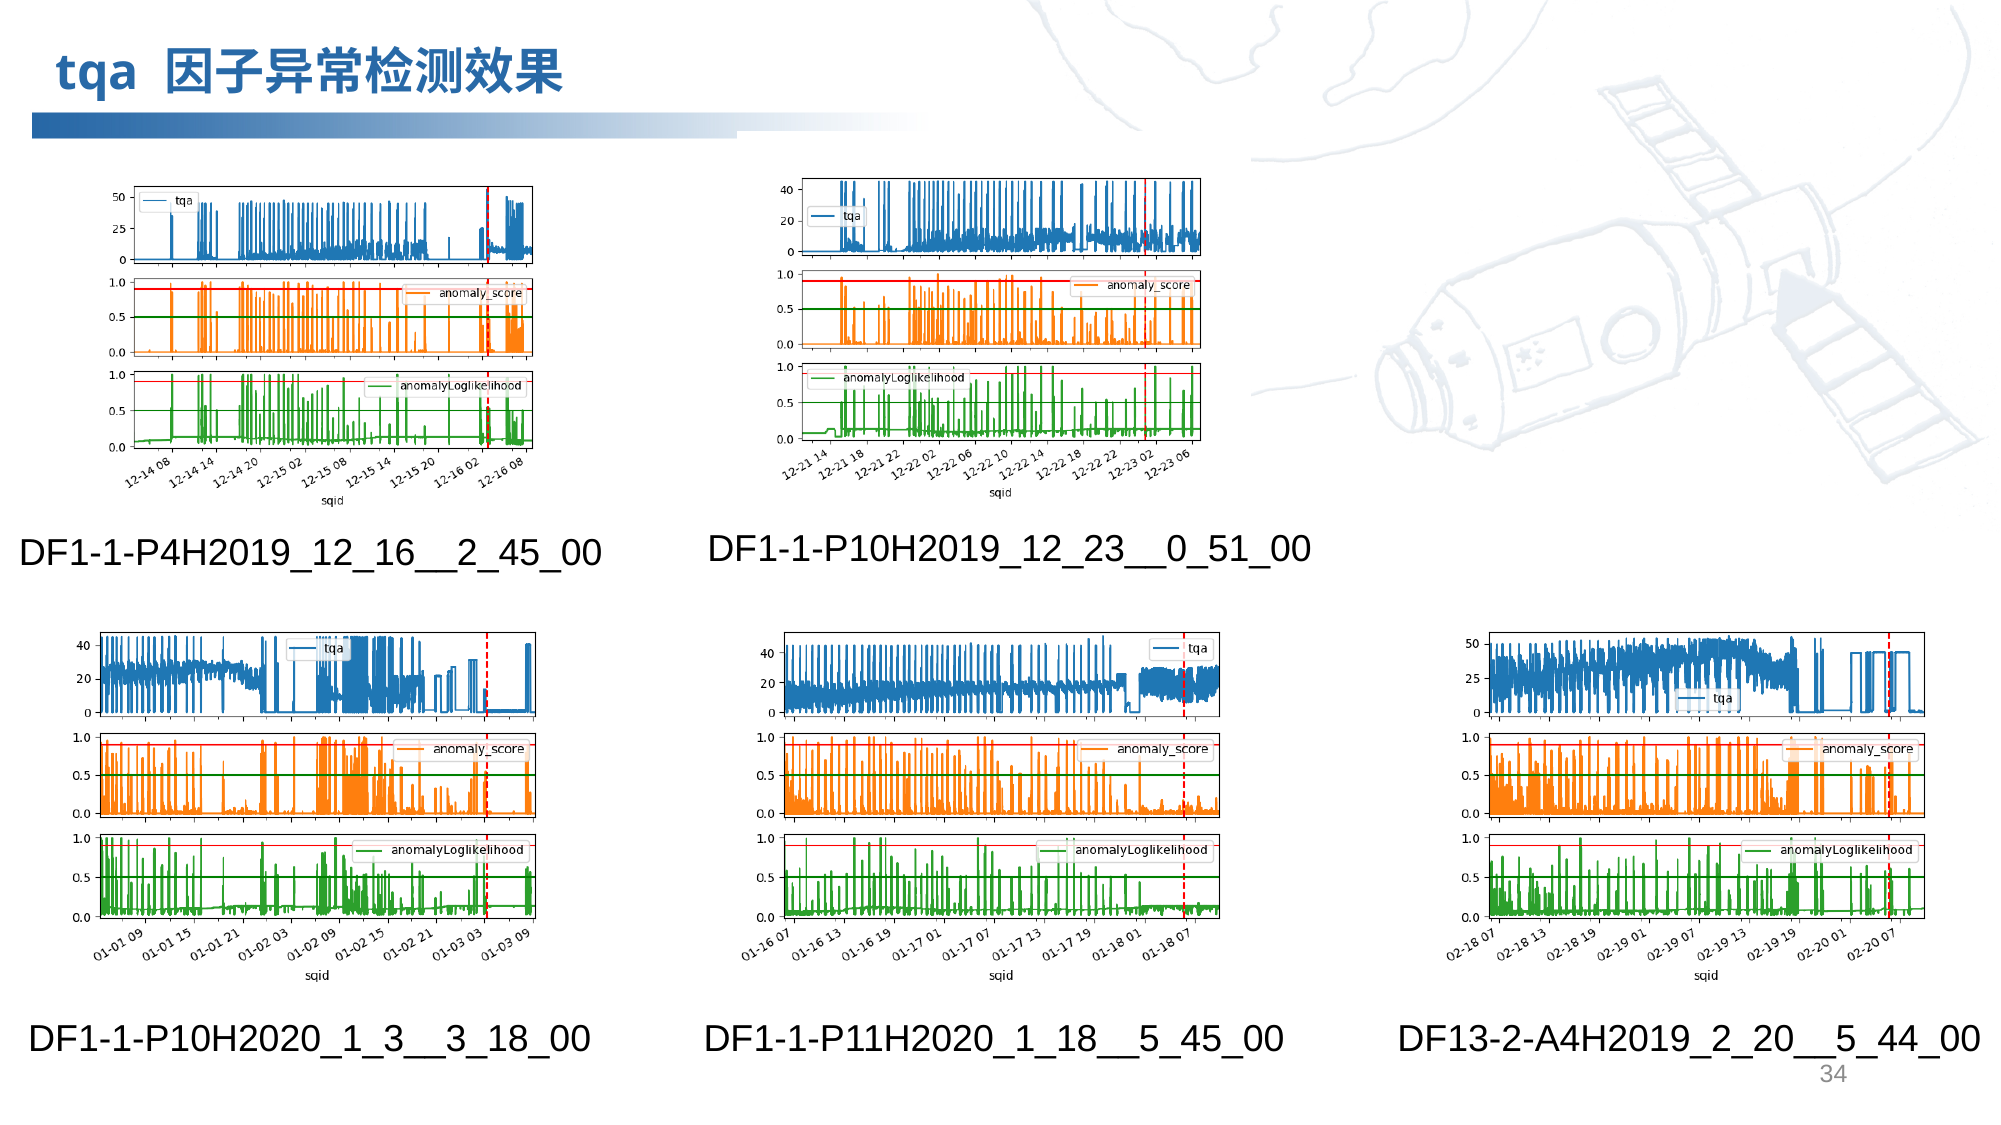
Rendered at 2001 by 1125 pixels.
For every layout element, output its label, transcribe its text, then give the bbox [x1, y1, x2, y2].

picture [0, 0, 2001, 1125]
text_box DF13-2-A4H2019_2_20__5_44_00 [1382, 1006, 1996, 1067]
list tqa 因子异常检测效果 [40, 30, 940, 116]
text_box DF1-1-P10H2019_12_23__0_51_00 [692, 516, 1327, 576]
text_box DF1-1-P4H2019_12_16__2_45_00 [4, 520, 618, 581]
text_box DF1-1-P11H2020_1_18__5_45_00 [688, 1006, 1300, 1067]
slide_number 34 [1412, 1067, 1863, 1103]
text_box DF1-1-P10H2020_1_3__3_18_00 [13, 1006, 606, 1067]
